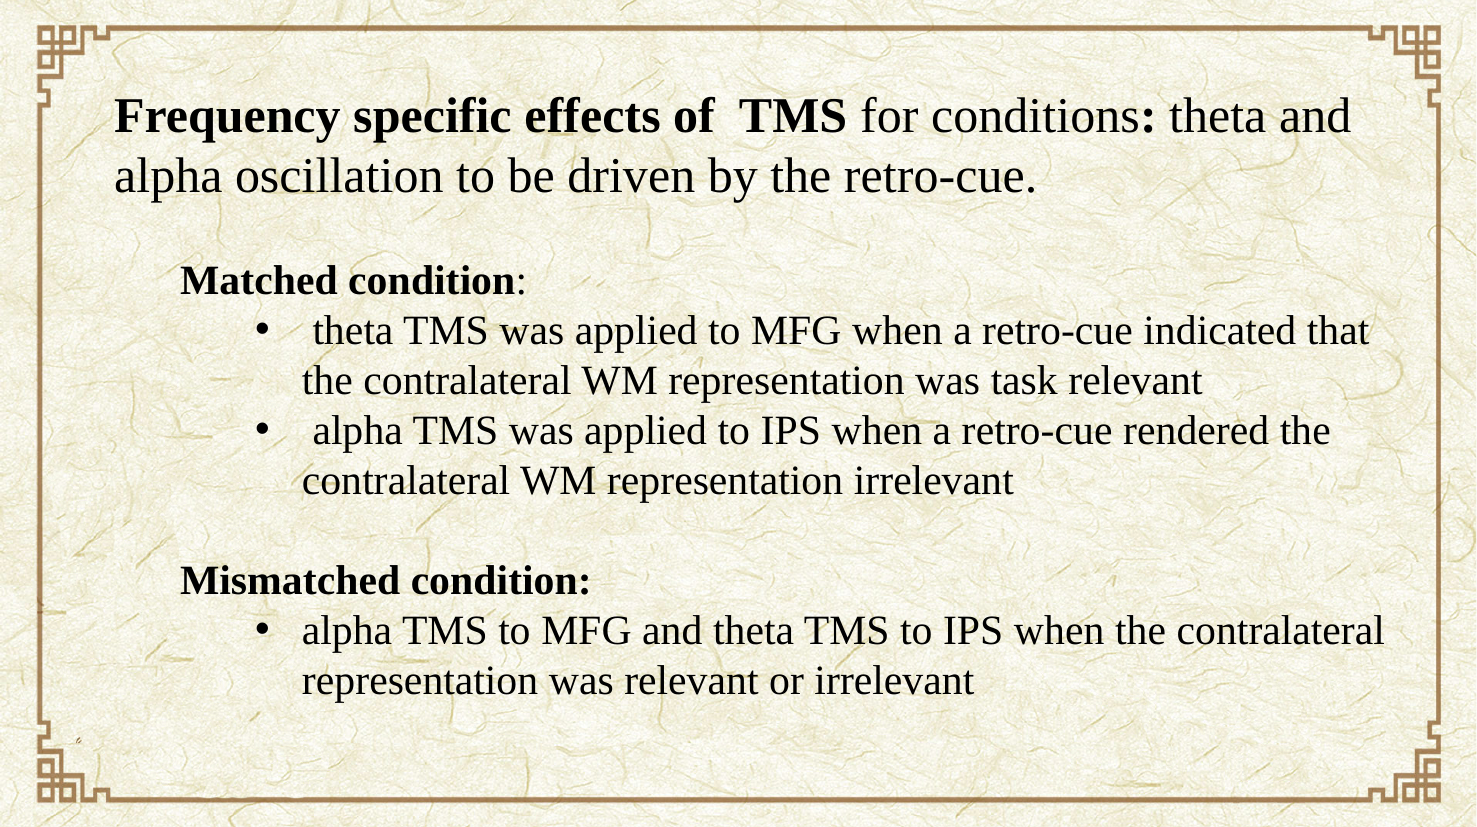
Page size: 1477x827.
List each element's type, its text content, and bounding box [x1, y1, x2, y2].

picture [0, 0, 1477, 827]
text_box Frequency specific effects of TMS for conditions: theta and alpha oscillation to be driven by the retro-cue. Matched condition: theta TMS was applied to MFG when a retro-cue indicated that the contralateral WM representation was task relevant alpha TMS was applied to IPS when a retro-cue rendered the contralateral WM representation irrelevant Mismatched condition: alpha TMS to MFG and theta TMS to IPS when the contralateral representation was relevant or irrelevant [99, 75, 1433, 761]
